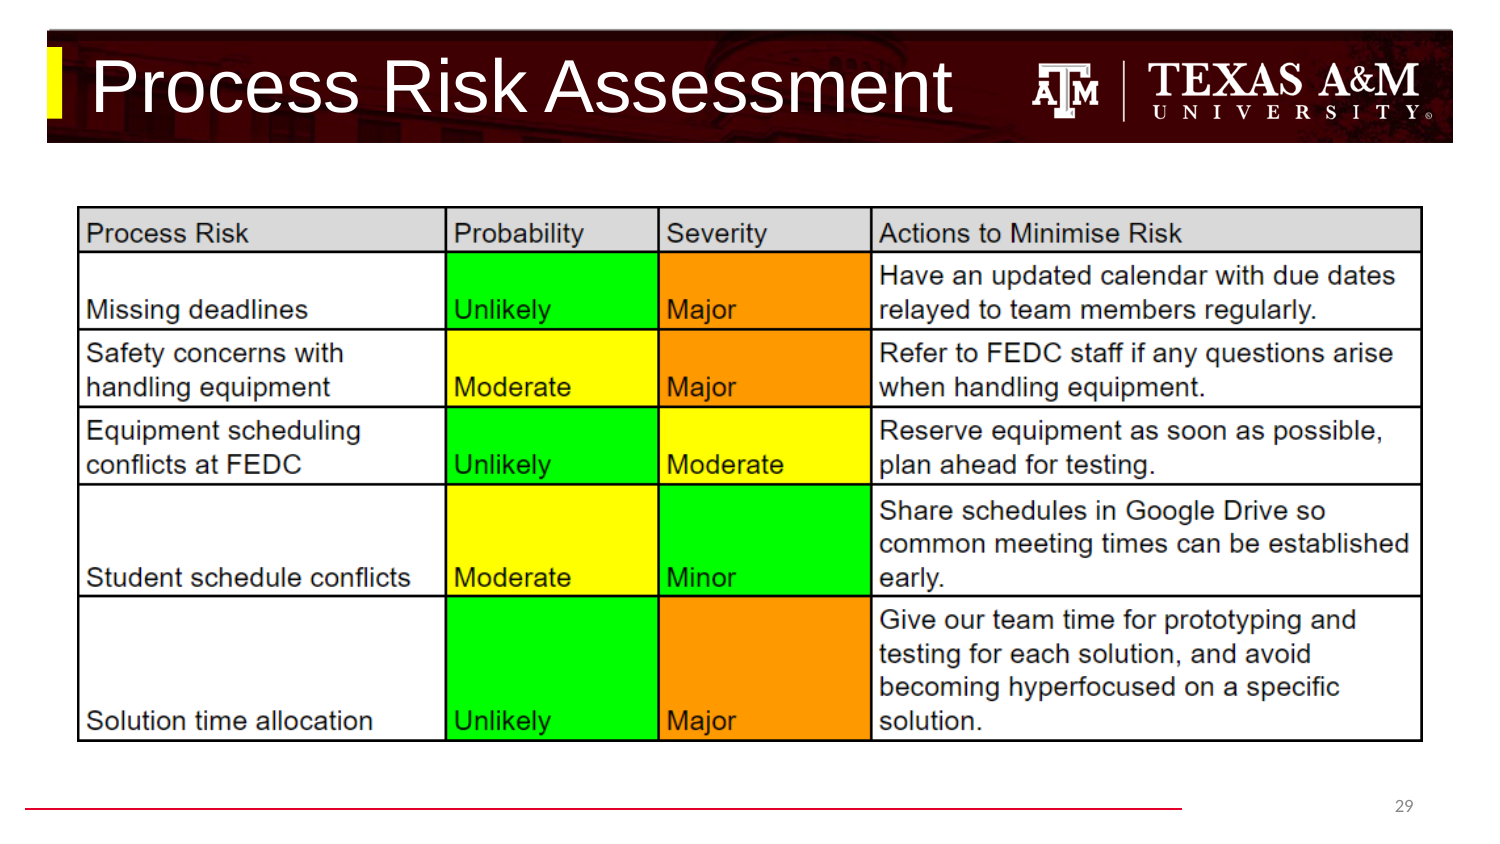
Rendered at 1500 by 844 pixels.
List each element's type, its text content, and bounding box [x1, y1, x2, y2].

title Process Risk Assessment [79, 12, 1025, 154]
picture [1025, 28, 1453, 143]
slide_number ‹#› [1074, 782, 1425, 827]
picture [77, 206, 1423, 743]
picture [47, 28, 79, 143]
